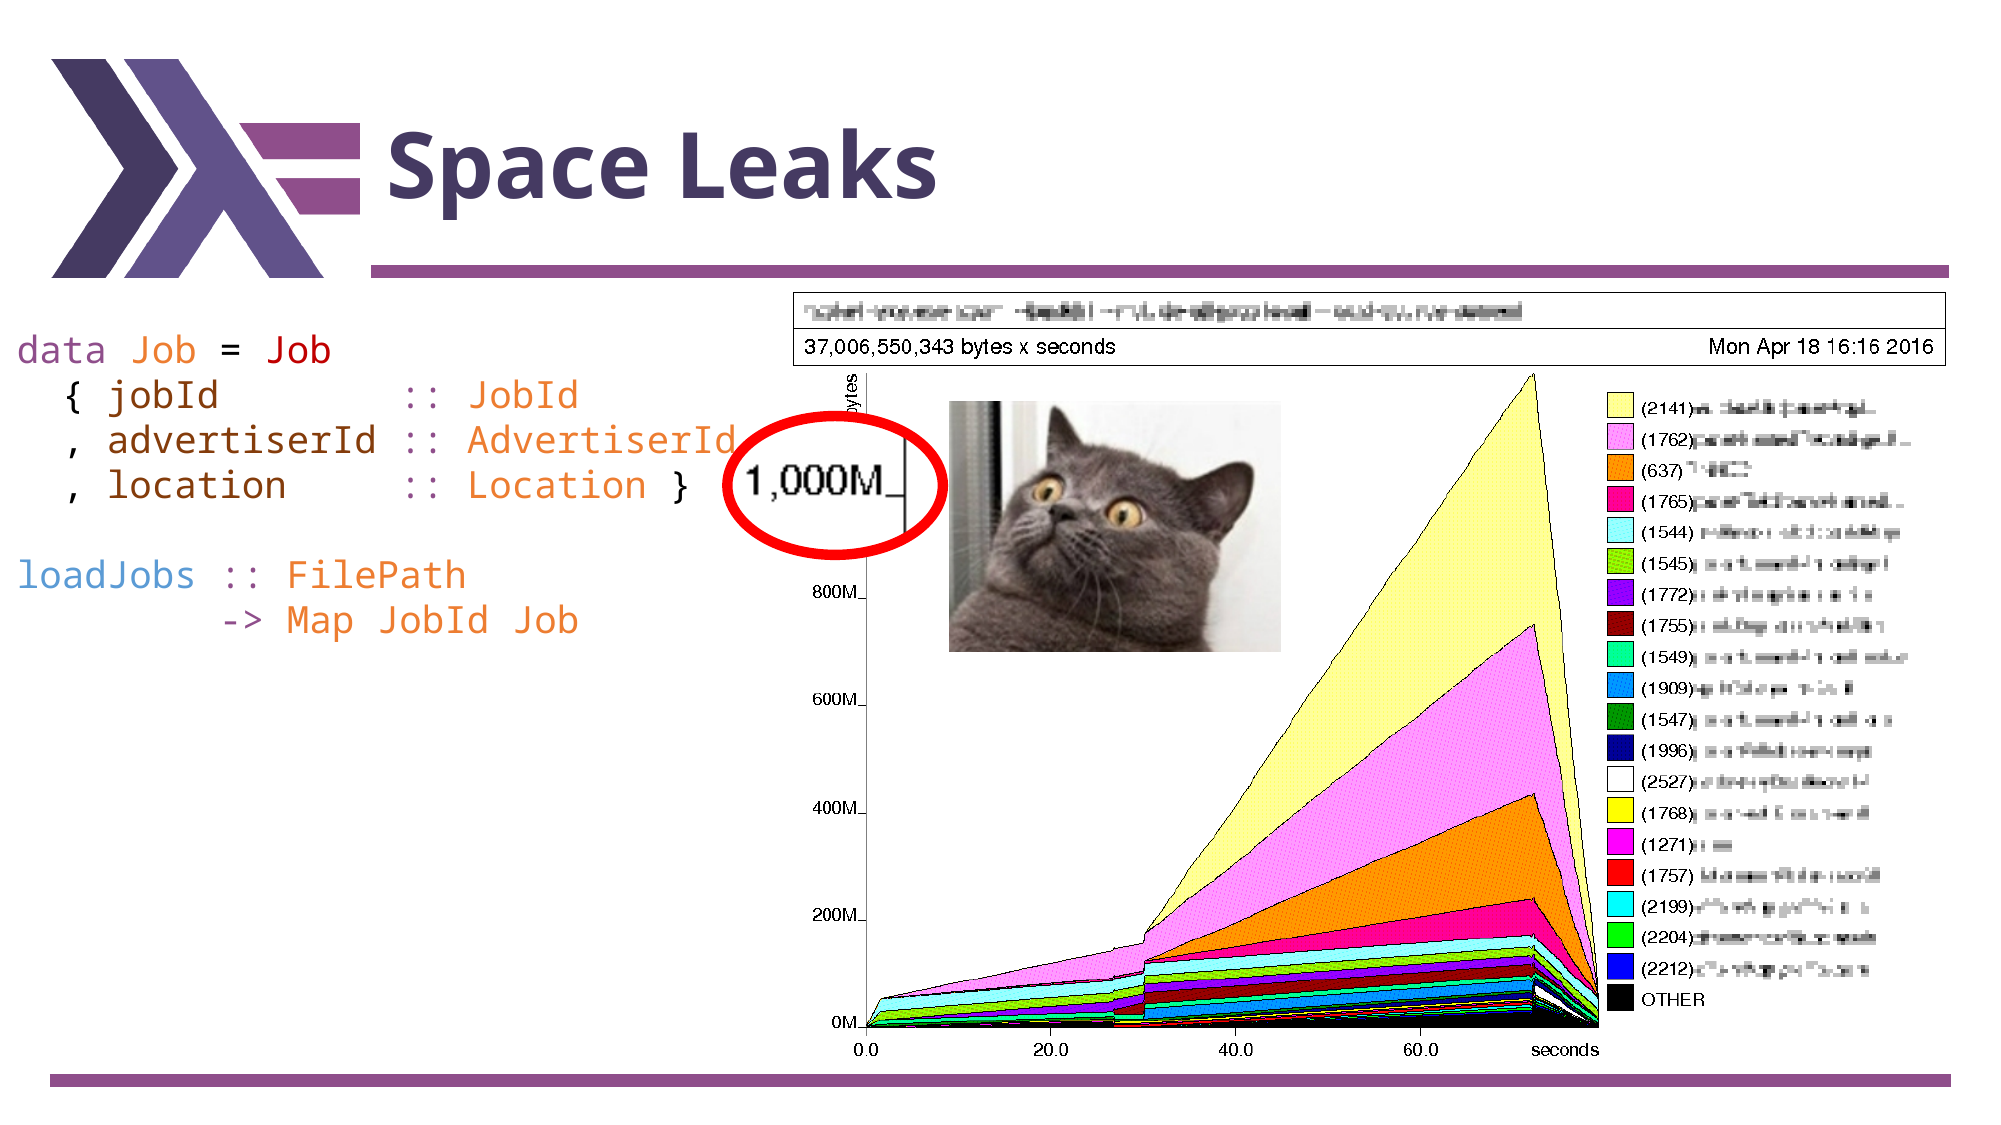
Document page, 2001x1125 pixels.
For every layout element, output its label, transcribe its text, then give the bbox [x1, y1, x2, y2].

picture [51, 59, 360, 278]
title Space Leaks [371, 59, 1949, 278]
text_box data Job = Job { jobId :: JobId , advertiserId :: AdvertiserId , location :: Location } loadJobs :: FilePath -> Map JobId Job [2, 318, 727, 649]
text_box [727, 286, 1949, 1061]
